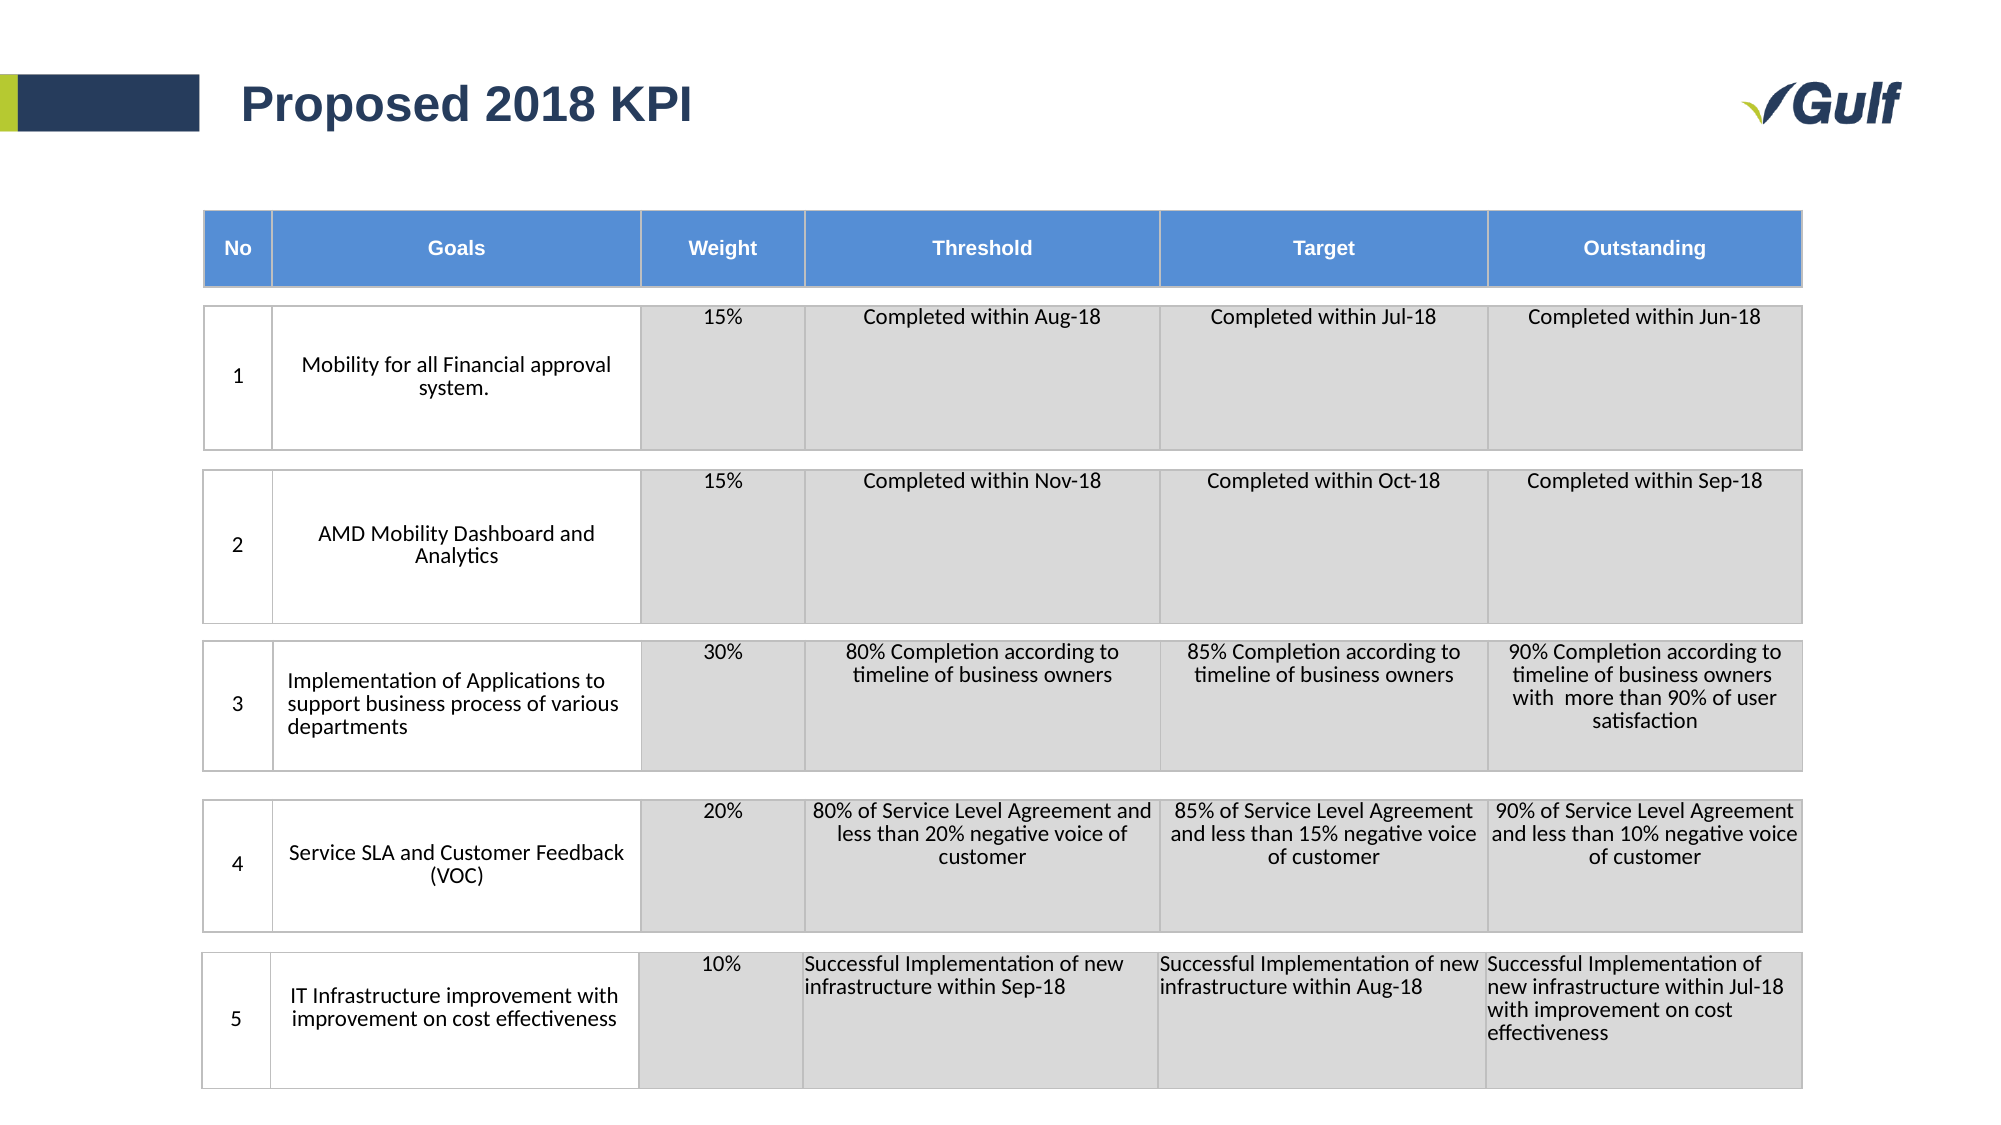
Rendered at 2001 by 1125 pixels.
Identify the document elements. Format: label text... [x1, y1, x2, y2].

table_header 15% [642, 471, 804, 623]
table_header 85% Completion according to timeline of business owners [1161, 642, 1487, 770]
table_header 5 [203, 953, 270, 1088]
table_header Completed within Sep-18 [1489, 471, 1801, 623]
table_header 10% [640, 953, 802, 1088]
table_header Completed within Jun-18 [1489, 307, 1801, 449]
title Proposed 2018 KPI [226, 70, 1671, 155]
table_header Completed within Nov-18 [806, 471, 1159, 623]
table_header 90% of Service Level Agreement and less than 10% negative voice of customer [1489, 801, 1801, 931]
table_header 2 [204, 471, 272, 623]
table_header 90% Completion according to timeline of business owners with more than 90% of user satisfaction [1489, 642, 1802, 770]
table_header 4 [204, 801, 272, 931]
table_header Completed within Aug-18 [806, 307, 1159, 449]
table_header 15% [642, 307, 804, 449]
table_header 1 [205, 307, 271, 449]
table_header No [205, 211, 271, 286]
table_header Successful Implementation of new infrastructure within Jul-18 with improvement on cost effectiveness [1487, 953, 1801, 1088]
table_header 80% of Service Level Agreement and less than 20% negative voice of customer [806, 801, 1159, 931]
table_header Goals [273, 211, 640, 286]
table_header Service SLA and Customer Feedback (VOC) [273, 801, 640, 931]
table_header 30% [642, 642, 804, 770]
table_header Threshold [806, 211, 1159, 286]
table_header Successful Implementation of new infrastructure within Aug-18 [1159, 953, 1485, 1088]
table_header Implementation of Applications to support business process of various departments [274, 642, 641, 770]
table_header Successful Implementation of new infrastructure within Sep-18 [804, 953, 1157, 1088]
table_header Completed within Oct-18 [1161, 471, 1487, 623]
table_header 20% [642, 801, 804, 931]
picture [0, 0, 2000, 1125]
table_header Mobility for all Financial approval system. [273, 307, 640, 449]
table_header AMD Mobility Dashboard and Analytics [273, 471, 640, 623]
table_header Outstanding [1489, 211, 1801, 286]
table_header Target [1161, 211, 1487, 286]
table_header 3 [204, 642, 272, 770]
table_header Completed within Jul-18 [1161, 307, 1487, 449]
table_header 85% of Service Level Agreement and less than 15% negative voice of customer [1161, 801, 1487, 931]
table_header IT Infrastructure improvement with improvement on cost effectiveness [271, 953, 638, 1088]
table_header Weight [642, 211, 804, 286]
table_header 80% Completion according to timeline of business owners [806, 642, 1160, 770]
